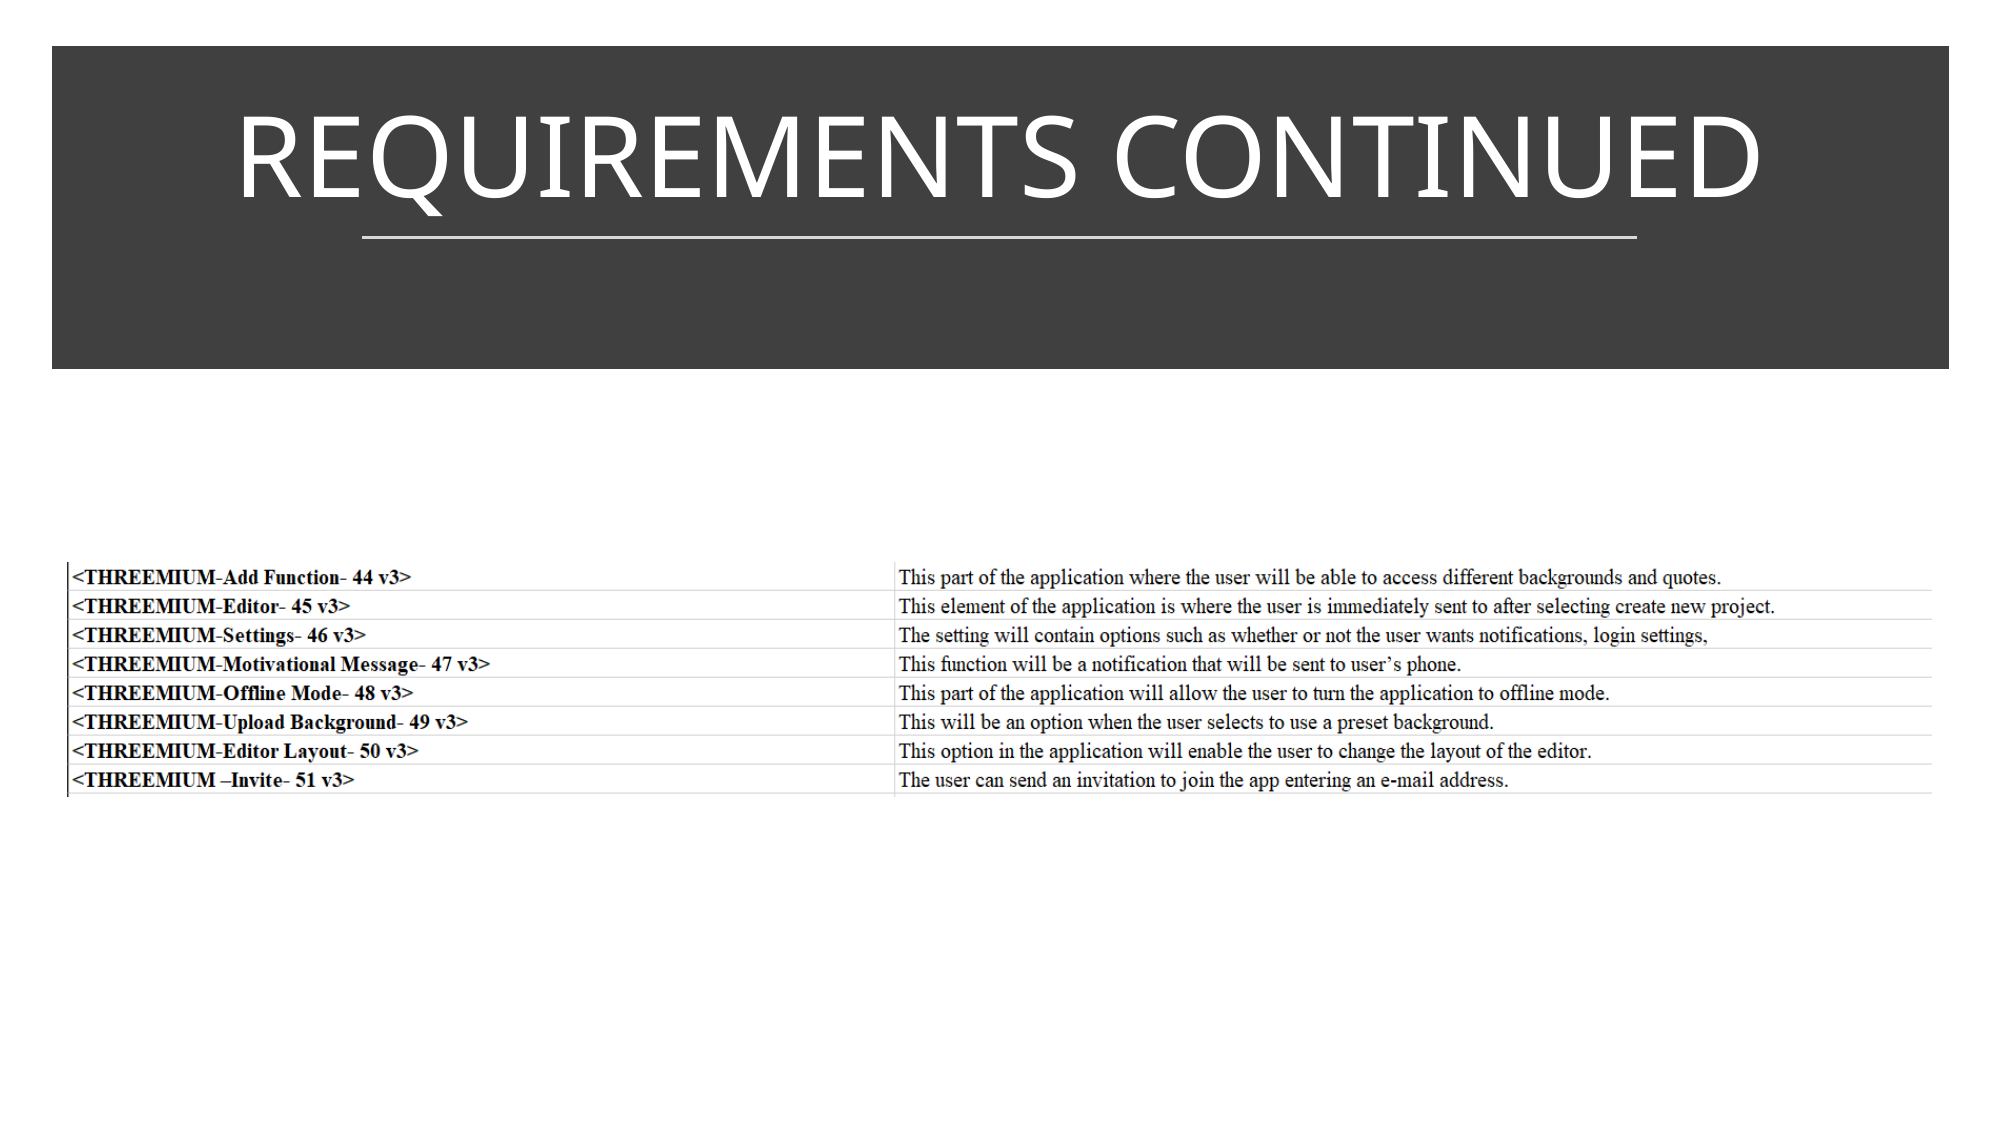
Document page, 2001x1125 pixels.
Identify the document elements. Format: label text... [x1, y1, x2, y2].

text_box REQUIREMENTS CONTINUED [86, 76, 1914, 230]
picture [67, 562, 1932, 797]
text_box [61, 55, 1939, 360]
